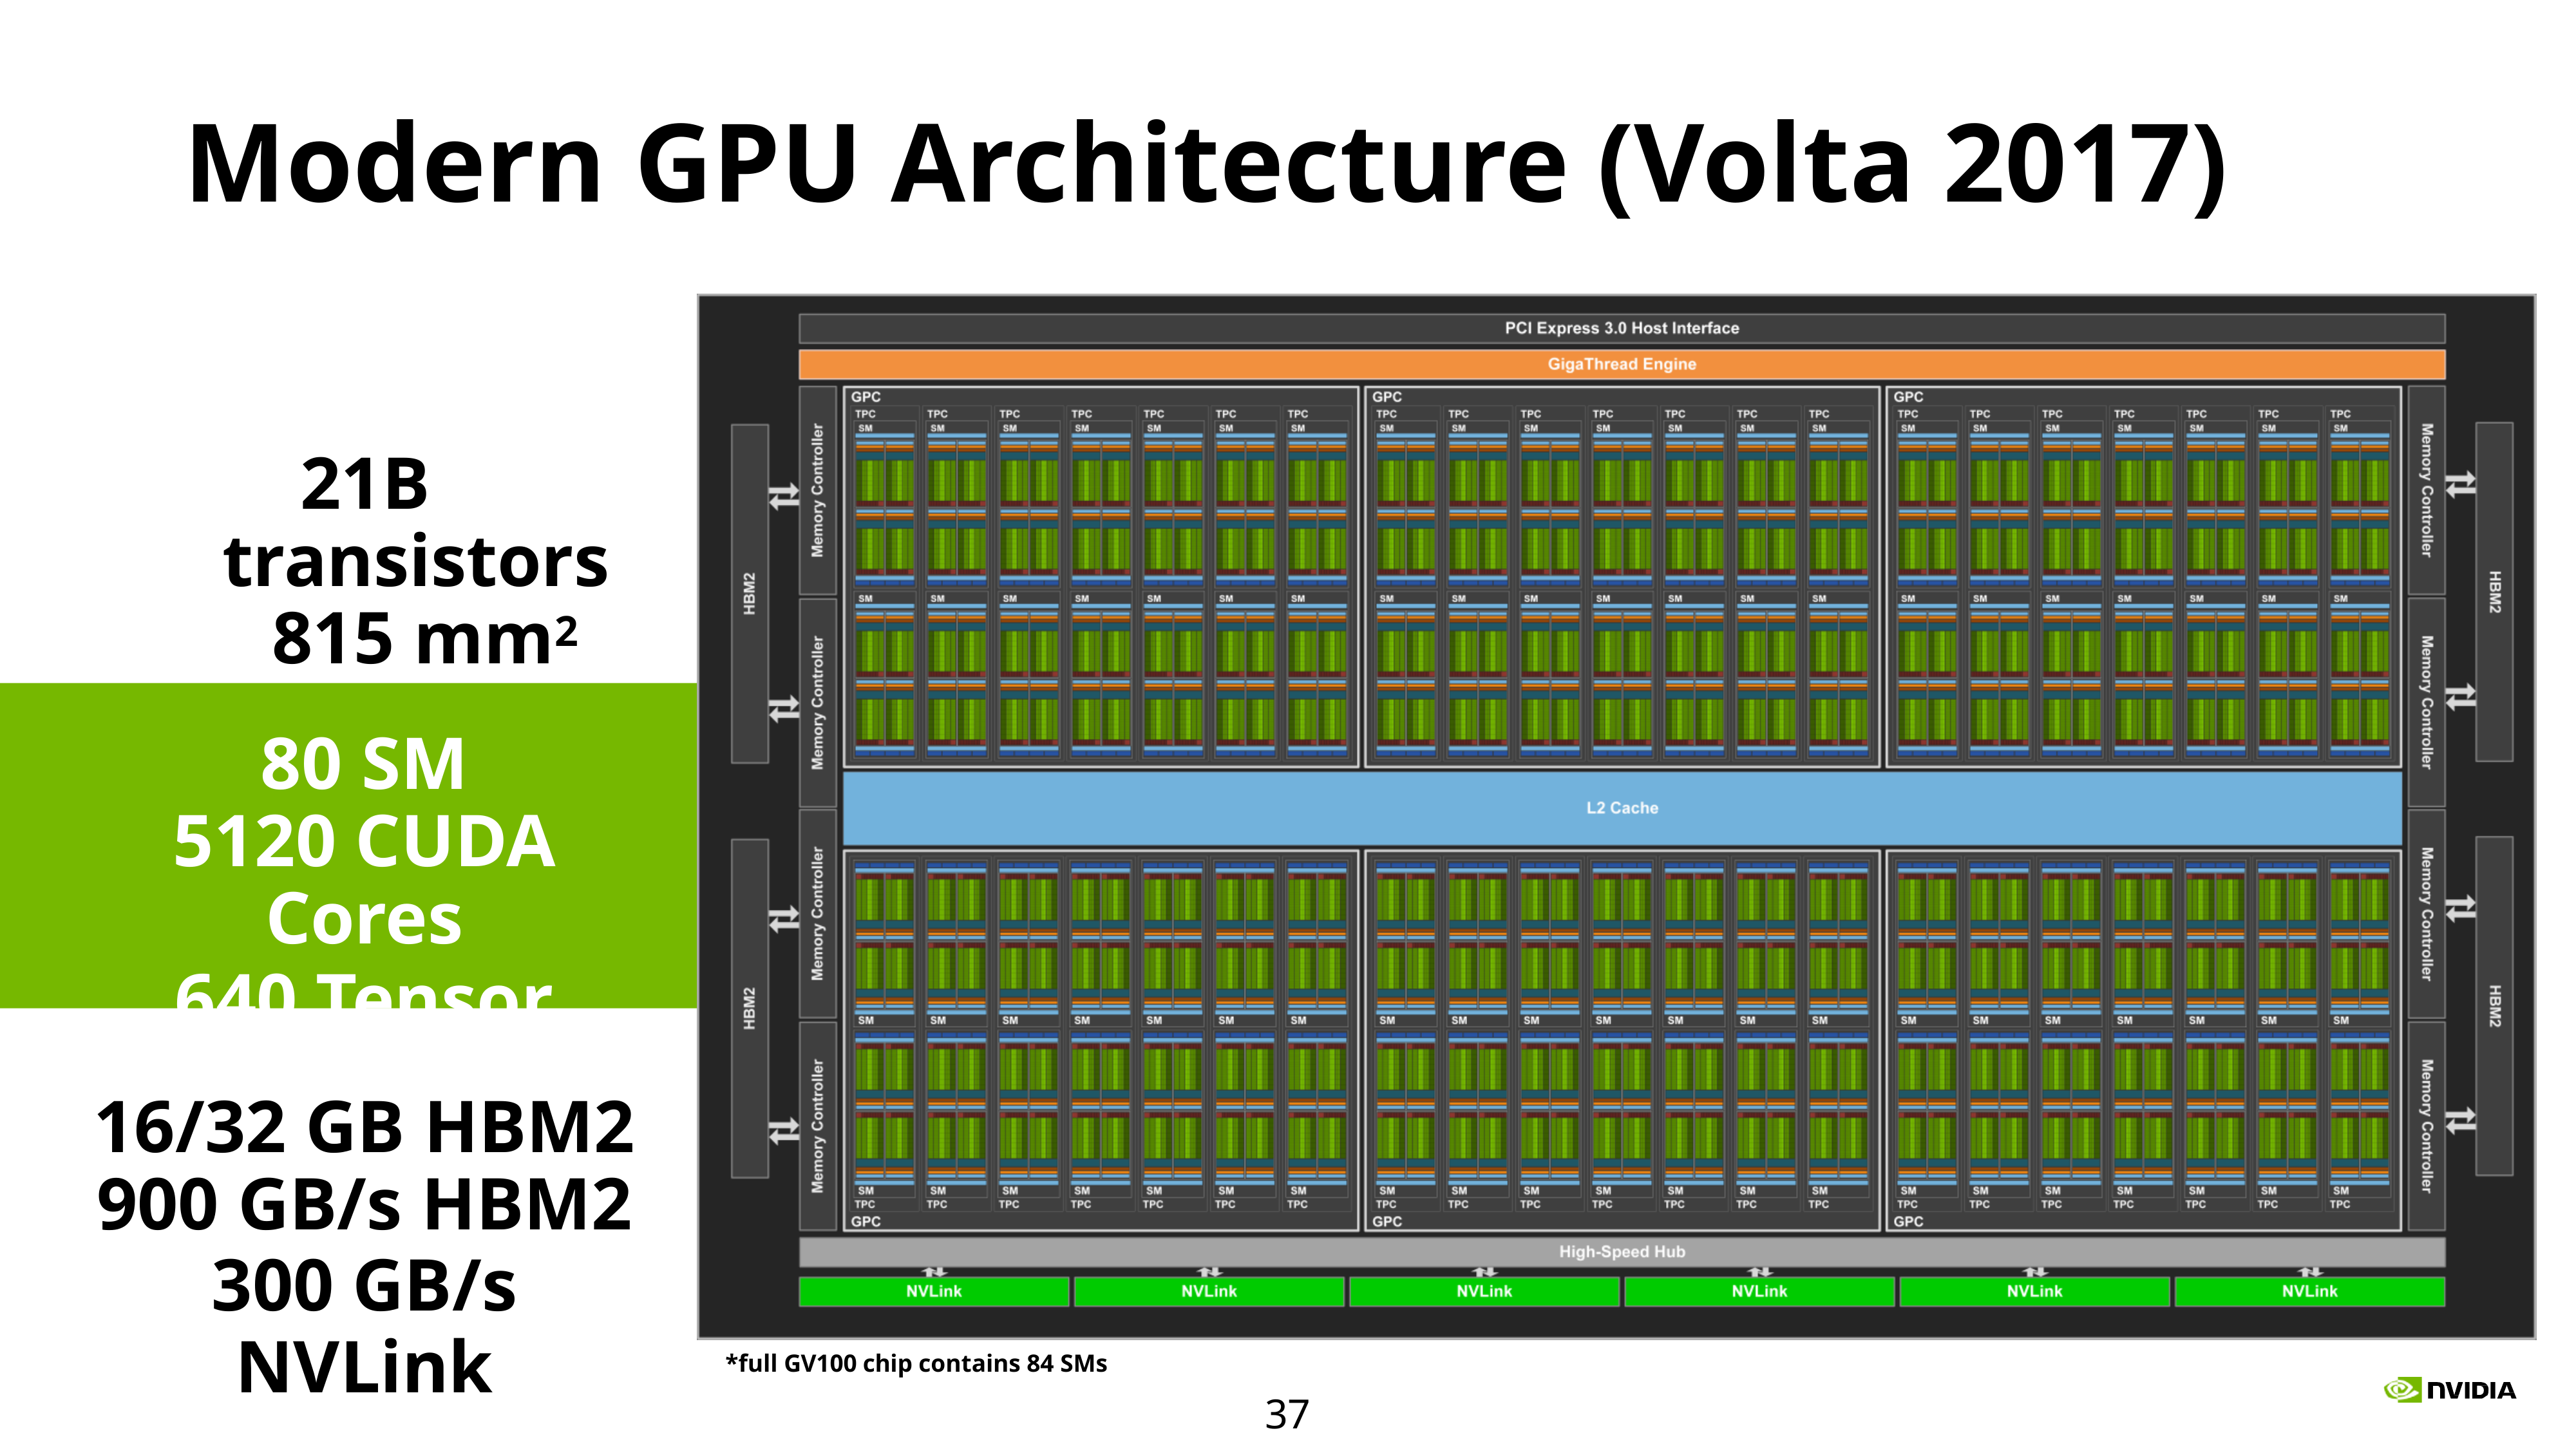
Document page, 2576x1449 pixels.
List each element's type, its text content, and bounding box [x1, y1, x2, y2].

text_box 21B transistors 815 mm2 [111, 433, 618, 678]
text_box [2497, 1382, 2517, 1399]
text_box [2490, 1382, 2496, 1399]
text_box [2472, 1382, 2489, 1399]
text_box [2428, 1382, 2445, 1399]
text_box [2383, 1377, 2422, 1403]
text_box 80 SM 5120 CUDA Cores 640 Tensor Cores [69, 719, 660, 1121]
text_box *full GV100 chip contains 84 SMs [697, 1345, 1133, 1377]
text_box [697, 294, 2537, 1340]
text_box 16/32 GB HBM2 900 GB/s HBM2 300 GB/s NVLink [84, 1082, 645, 1407]
text_box [0, 683, 697, 1009]
title Modern GPU Architecture (Volta 2017) [178, 37, 2398, 279]
text_box 37 [1249, 1383, 1327, 1442]
text_box [2465, 1382, 2470, 1399]
text_box [2445, 1382, 2463, 1399]
